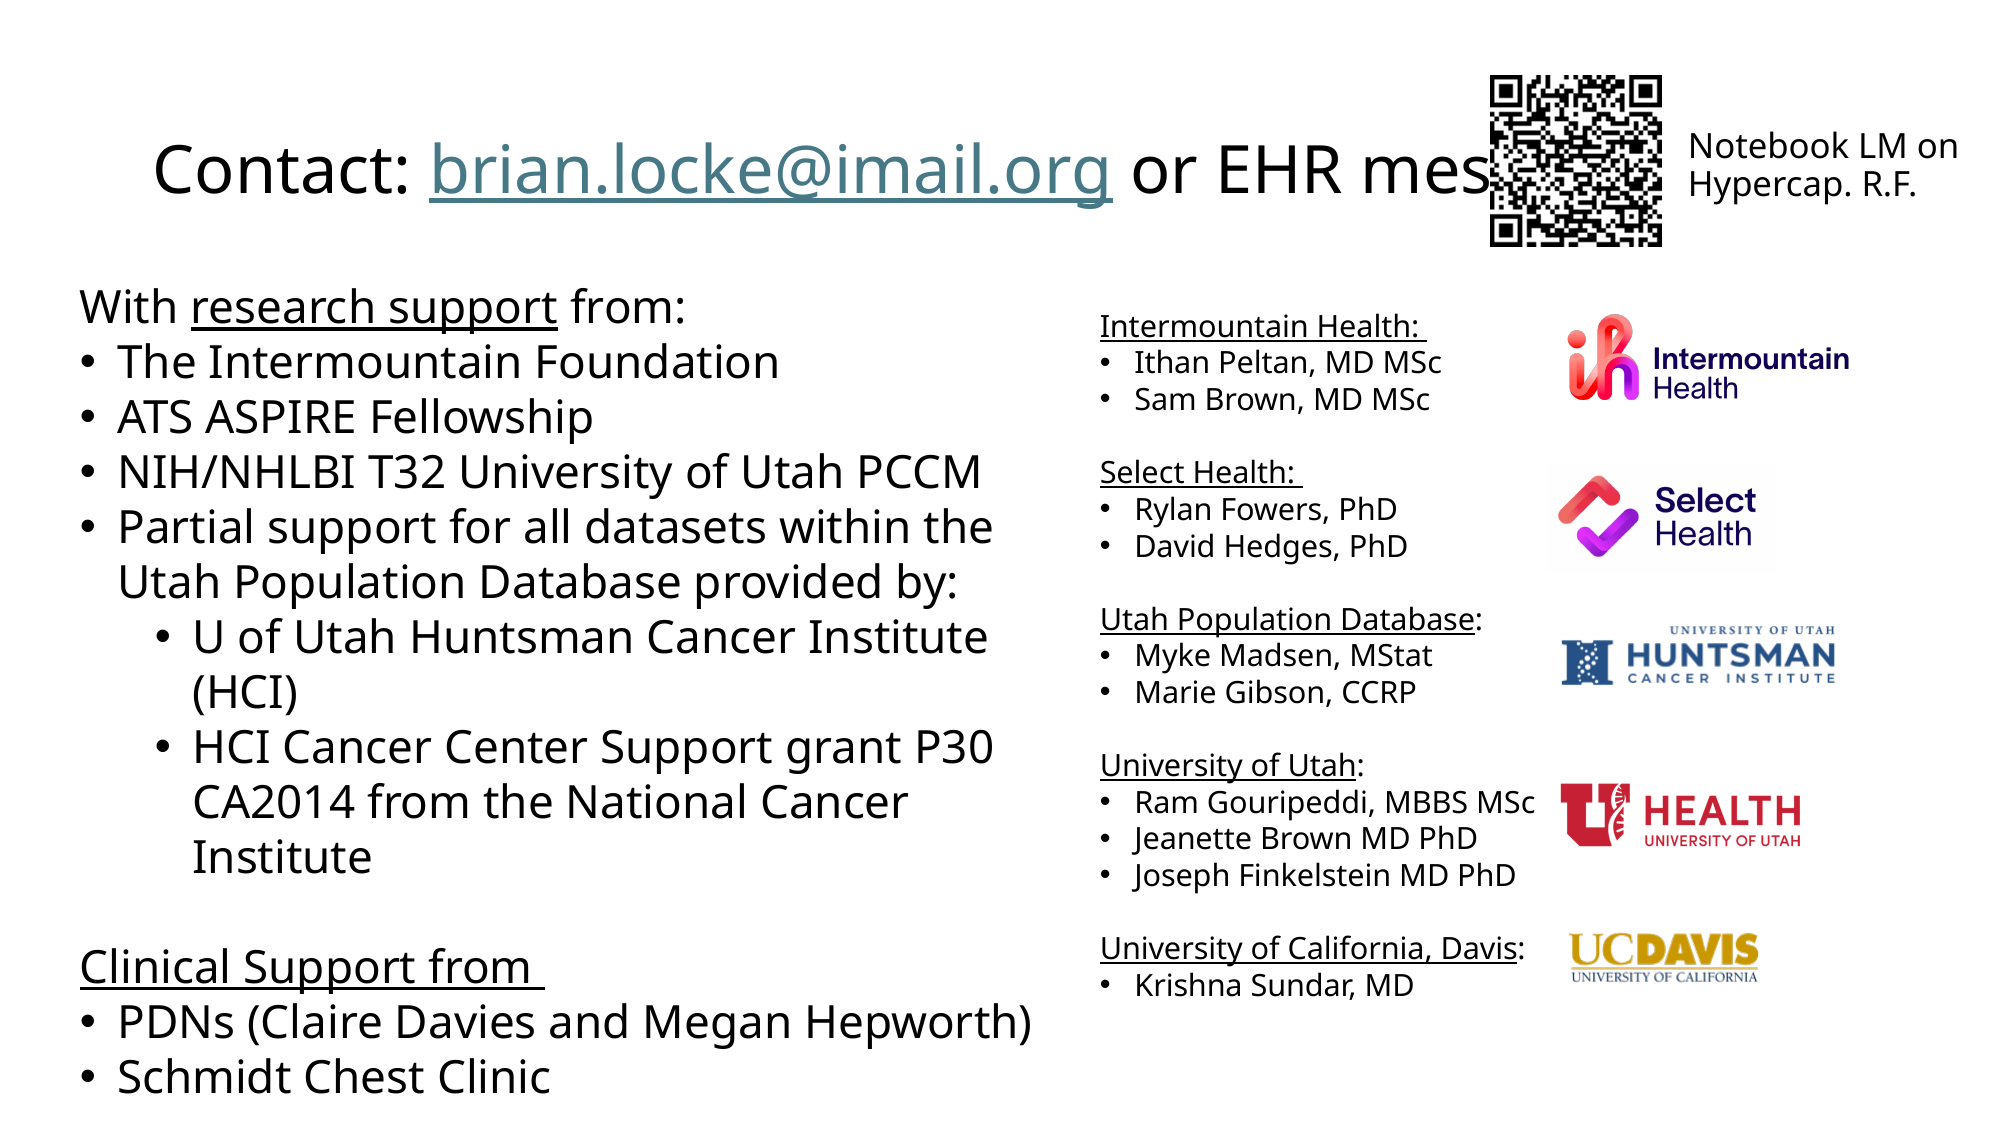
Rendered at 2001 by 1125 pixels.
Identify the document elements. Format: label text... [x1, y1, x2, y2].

picture [1489, 74, 1663, 248]
text_box With research support from: The Intermountain Foundation ATS ASPIRE Fellowship NIH/NHLBI T32 University of Utah PCCM Partial support for all datasets within the Utah Population Database provided by: U of Utah Huntsman Cancer Institute (HCI) HCI Cancer Center Support grant P30 CA2014 from the National Cancer Institute Clinical Support from PDNs (Claire Davies and Megan Hepworth) Schmidt Chest Clinic [64, 270, 1053, 985]
picture [1556, 619, 1844, 693]
picture [1561, 900, 1765, 1016]
text_box Notebook LM on Hypercap. R.F. [1672, 121, 1978, 216]
text_box Intermountain Health: Ithan Peltan, MD MSc Sam Brown, MD MSc Select Health: Rylan Fowers, PhD David Hedges, PhD Utah Population Database: Myke Madsen, MStat Marie Gibson, CCRP University of Utah: Ram Gouripeddi, MBBS MSc Jeanette Brown MD PhD Joseph Finkelstein MD PhD University of California, Davis: Krishna Sundar, MD [1085, 299, 1936, 1014]
picture [1546, 463, 1777, 574]
title Contact: brian.locke@imail.org or EHR message [137, 59, 1863, 278]
picture [1531, 277, 1885, 437]
picture [1534, 765, 1801, 859]
